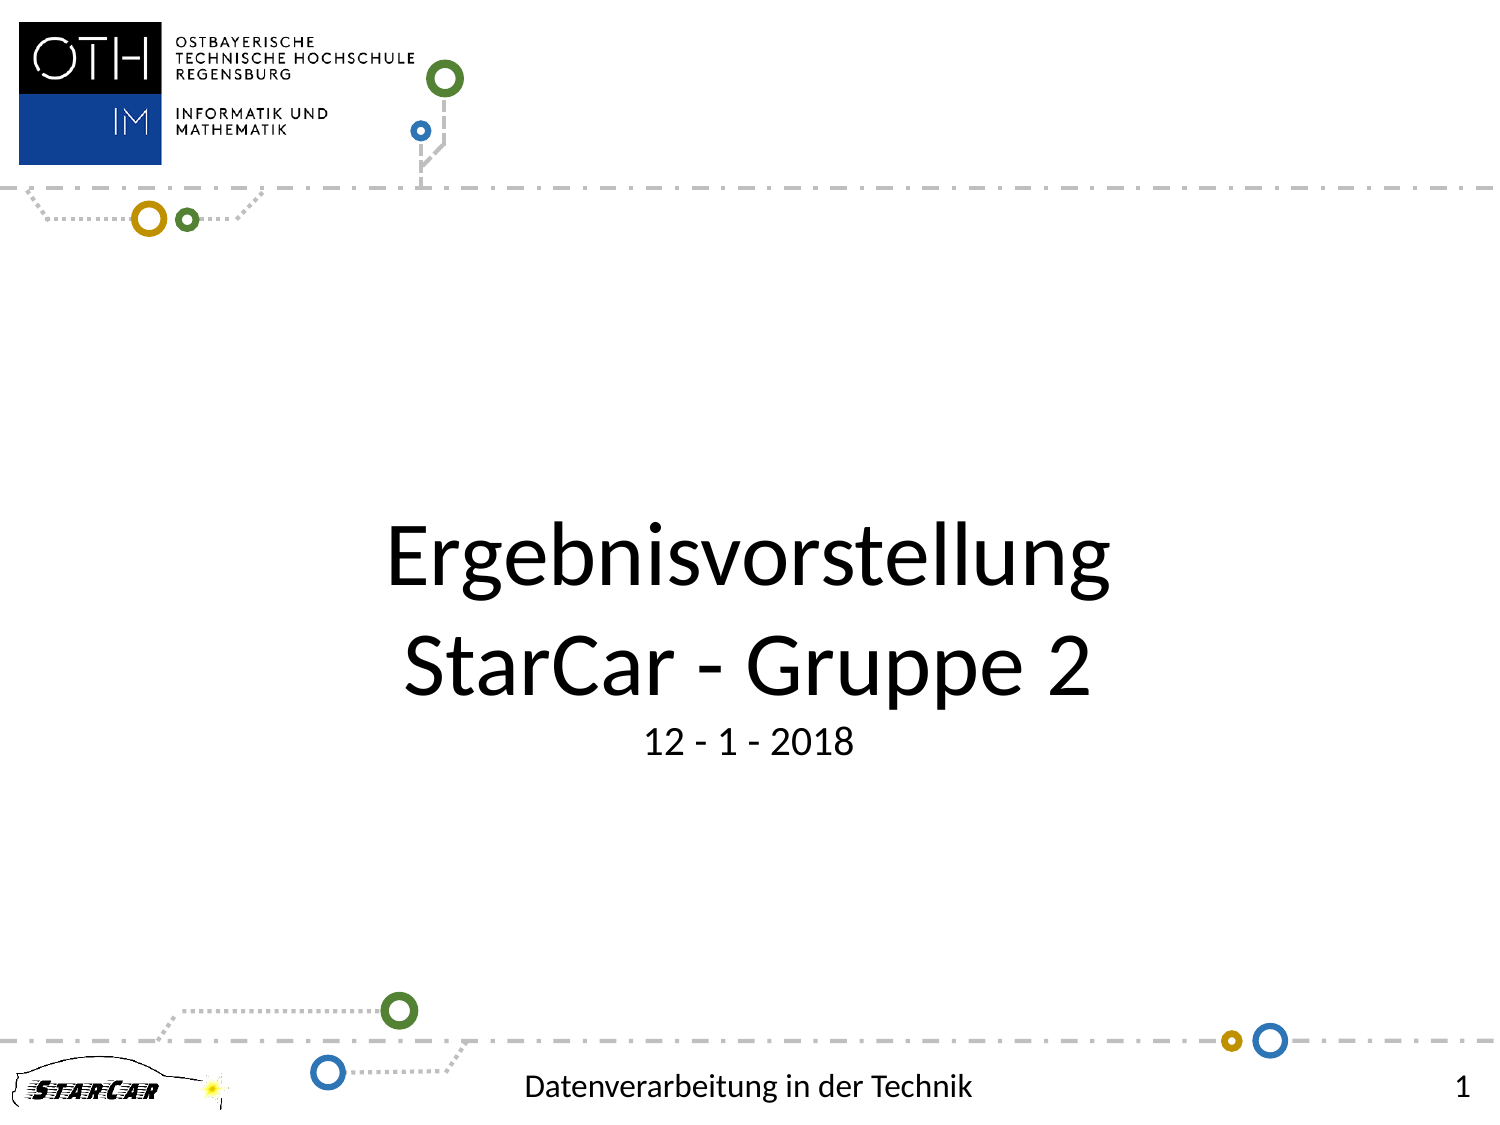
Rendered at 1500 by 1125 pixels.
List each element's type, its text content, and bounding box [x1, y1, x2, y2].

list Ergebnisvorstellung StarCar - Gruppe 2 12 - 1 - 2018 [46, 264, 1452, 992]
picture [417, 127, 424, 134]
footer Datenverarbeitung in der Technik [46, 1042, 1452, 1125]
picture [0, 1053, 46, 1111]
picture [19, 22, 428, 165]
